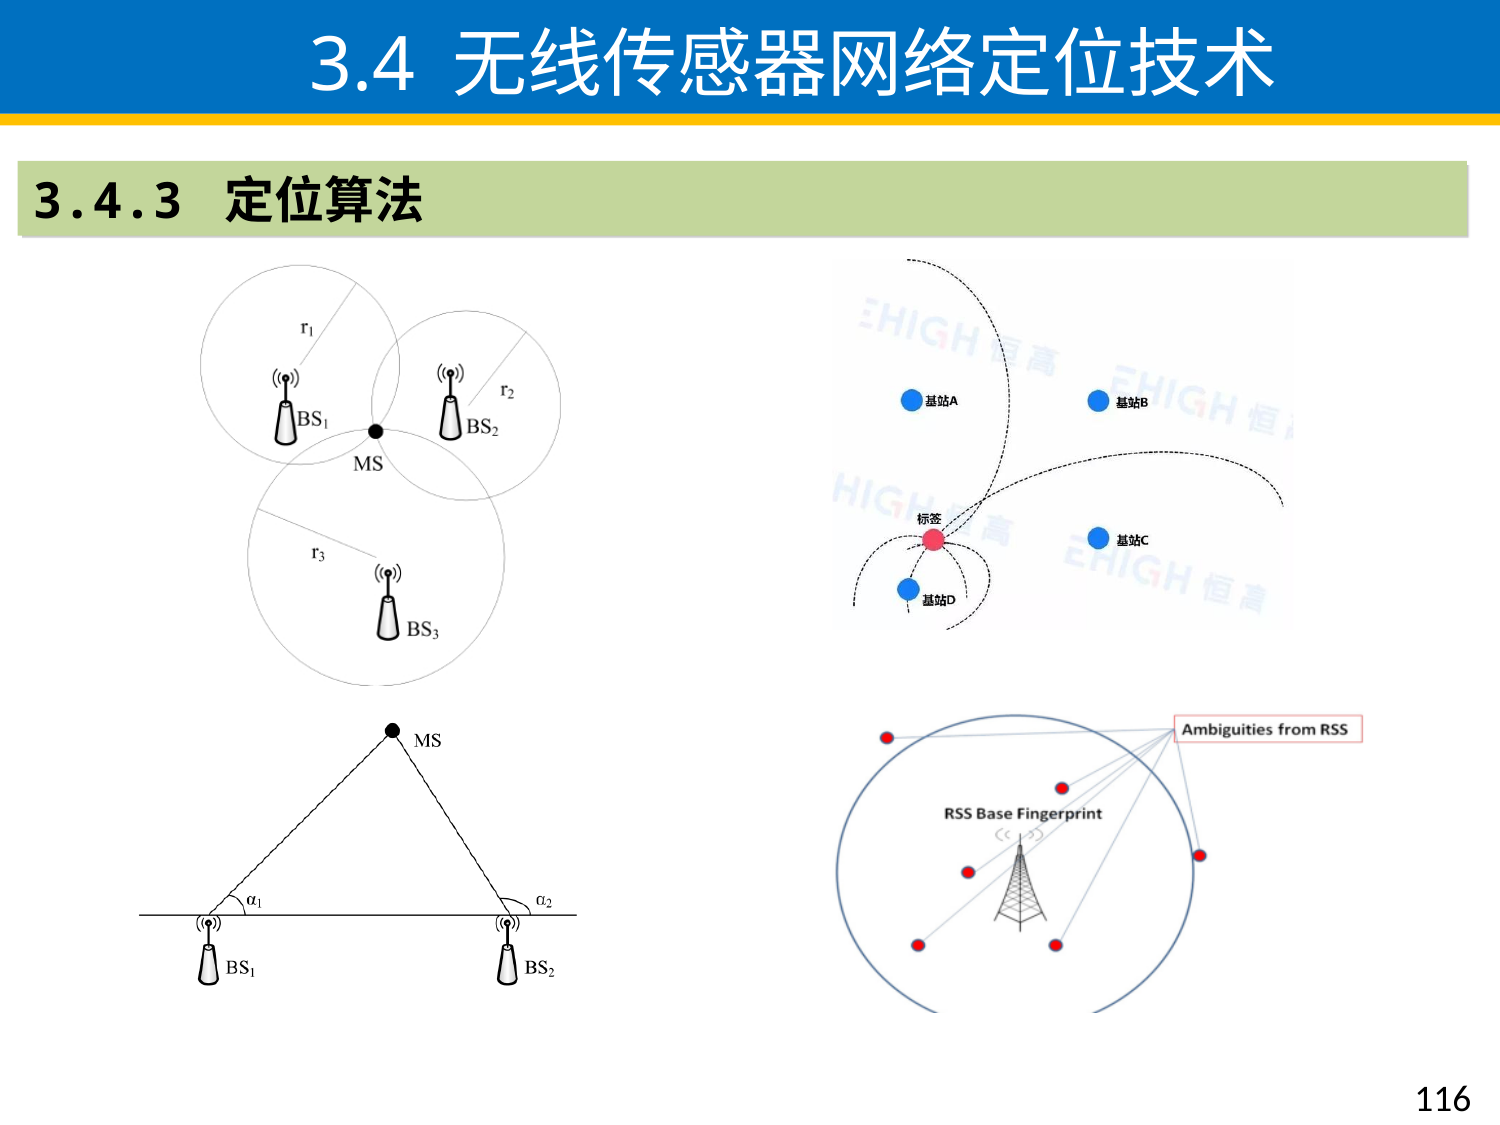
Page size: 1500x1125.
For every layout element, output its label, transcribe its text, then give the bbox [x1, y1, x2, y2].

picture [727, 692, 1450, 1013]
picture [155, 259, 605, 687]
text_box 3.4.3 定位算法 [17, 160, 1467, 236]
text_box 116 [1399, 1066, 1499, 1125]
picture [129, 708, 610, 1036]
title 3.4 无线传感器网络定位技术 [0, 0, 1500, 114]
picture [832, 259, 1294, 630]
